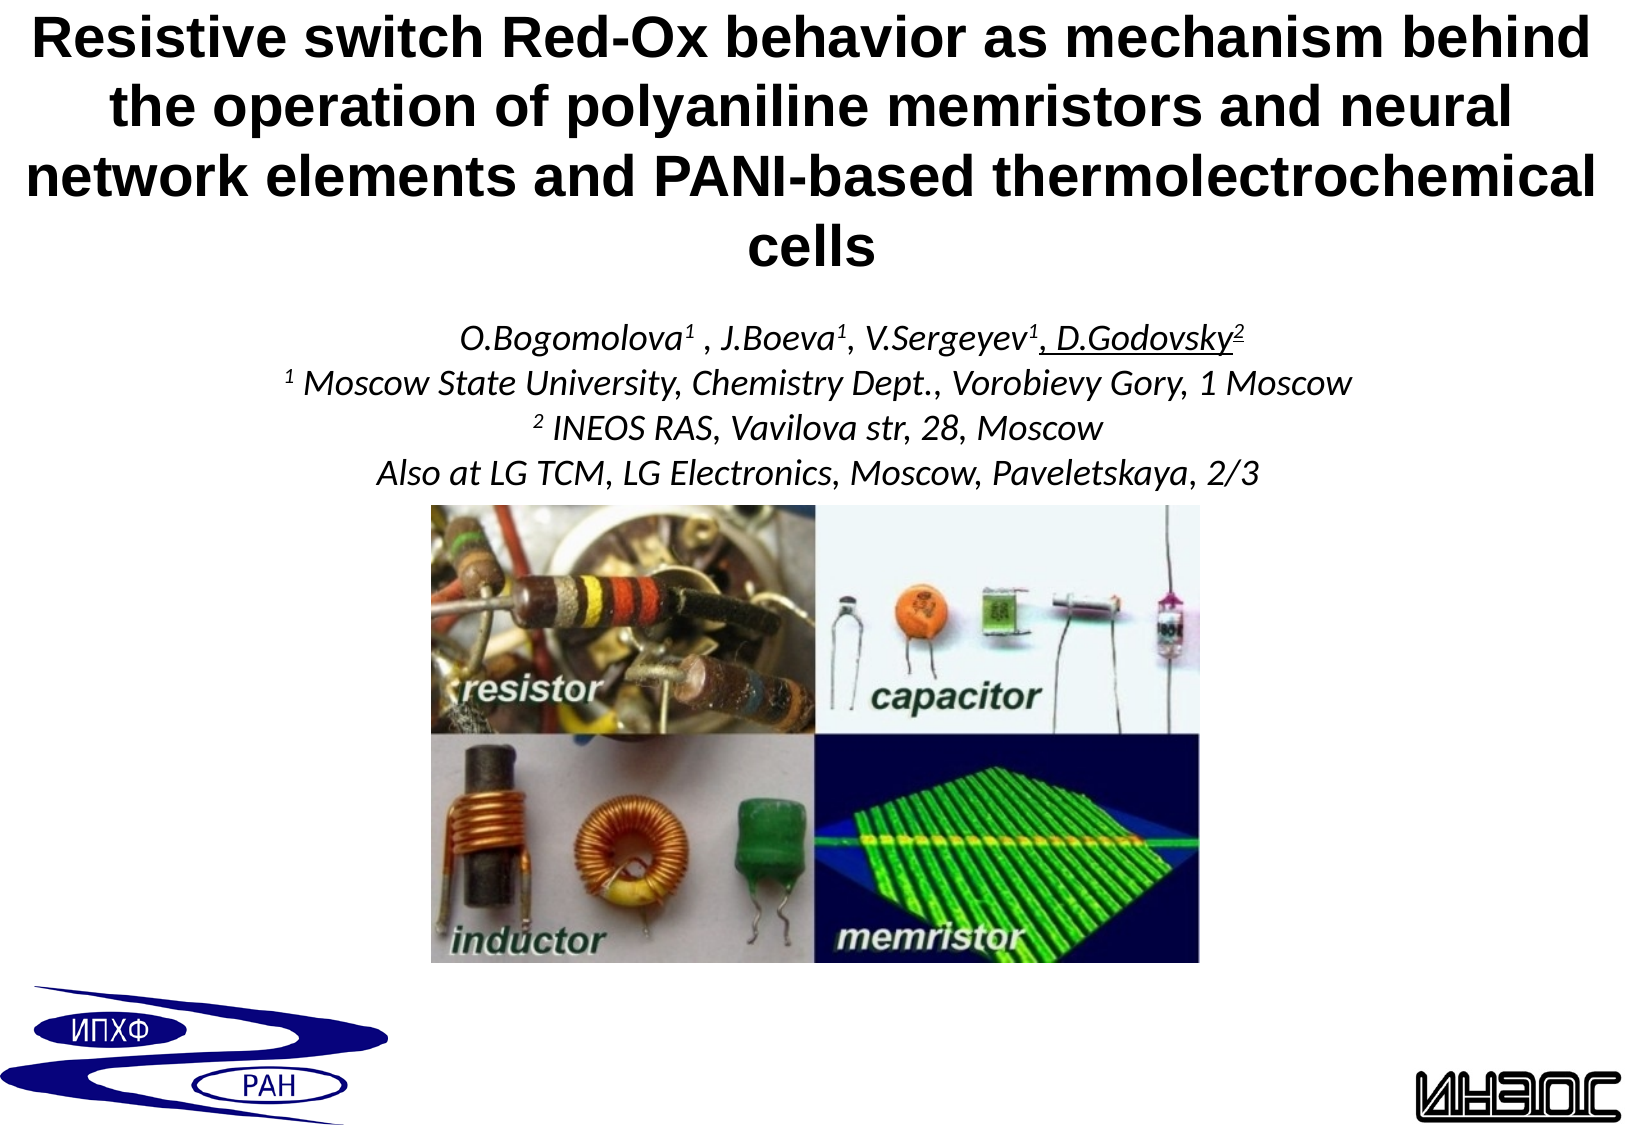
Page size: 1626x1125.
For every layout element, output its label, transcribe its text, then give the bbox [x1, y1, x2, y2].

picture [0, 986, 388, 1125]
picture [1412, 1068, 1625, 1125]
picture [431, 505, 1201, 963]
text_box Resistive switch Red-Ox behavior as mechanism behind the operation of polyaniline memristors and neural network elements and PANI-based thermolectrochemical cells [0, 0, 1625, 286]
text_box O.Bogomolova1 , J.Boeva1, V.Sergeyev1, D.Godovsky2 1 Moscow State University, Chemistry Dept., Vorobievy Gory, 1 Moscow 2 INEOS RAS, Vavilova str, 28, Moscow Also at LG TCM, LG Electronics, Moscow, Paveletskaya, 2/3 [268, 265, 1368, 500]
text_box [797, 335, 828, 392]
